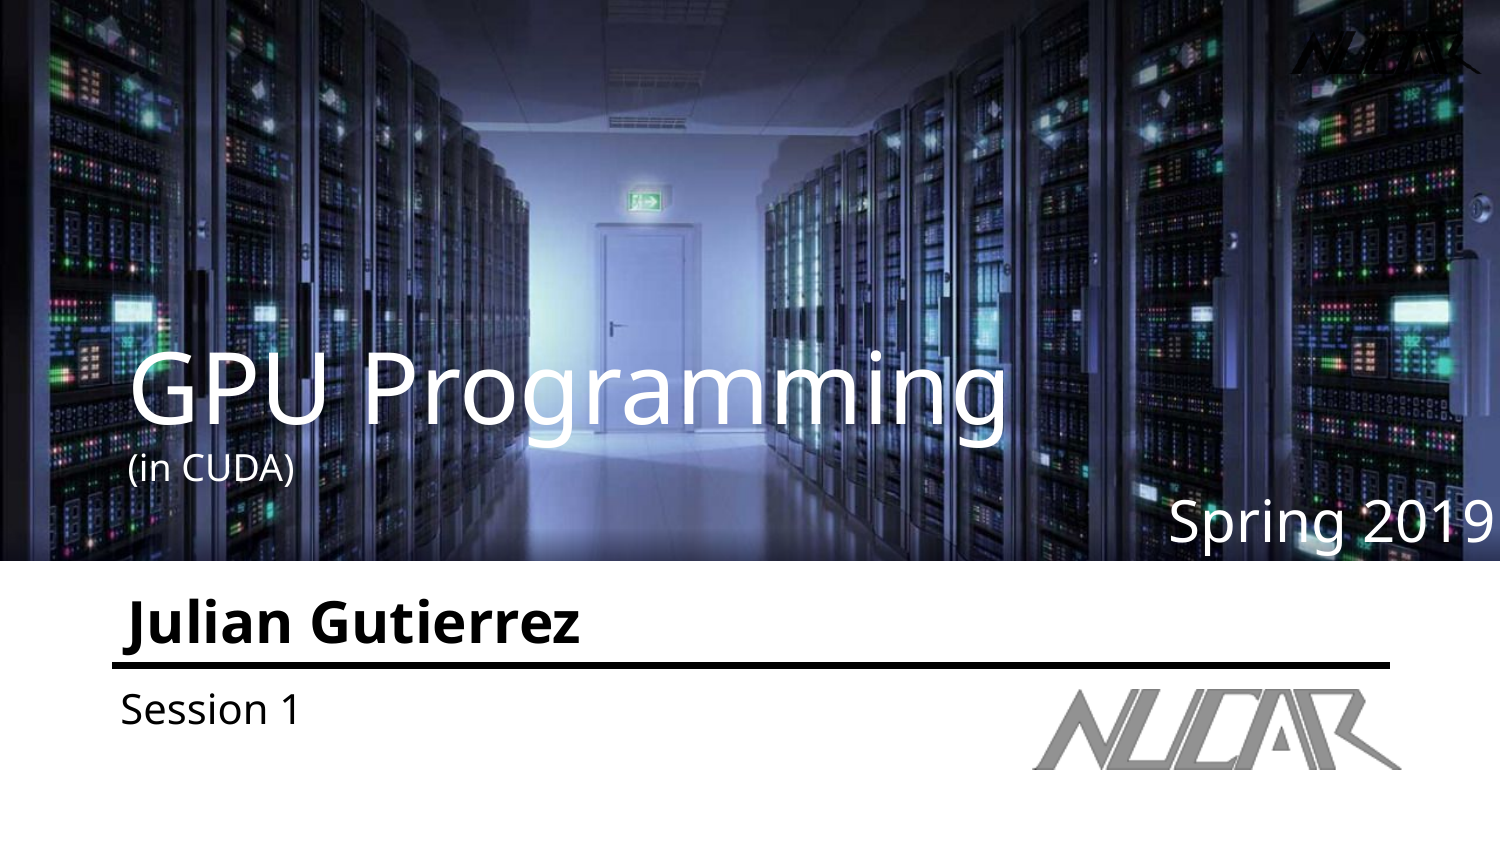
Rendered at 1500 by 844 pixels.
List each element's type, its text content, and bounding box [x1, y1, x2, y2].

title GPU Programming (in CUDA) [112, 314, 1052, 505]
text_box Spring 2019 [1153, 476, 1500, 562]
text_box Session 1 [105, 675, 319, 741]
picture [0, 0, 1500, 561]
picture [1032, 689, 1408, 770]
text_box Julian Gutierrez [112, 577, 1476, 709]
